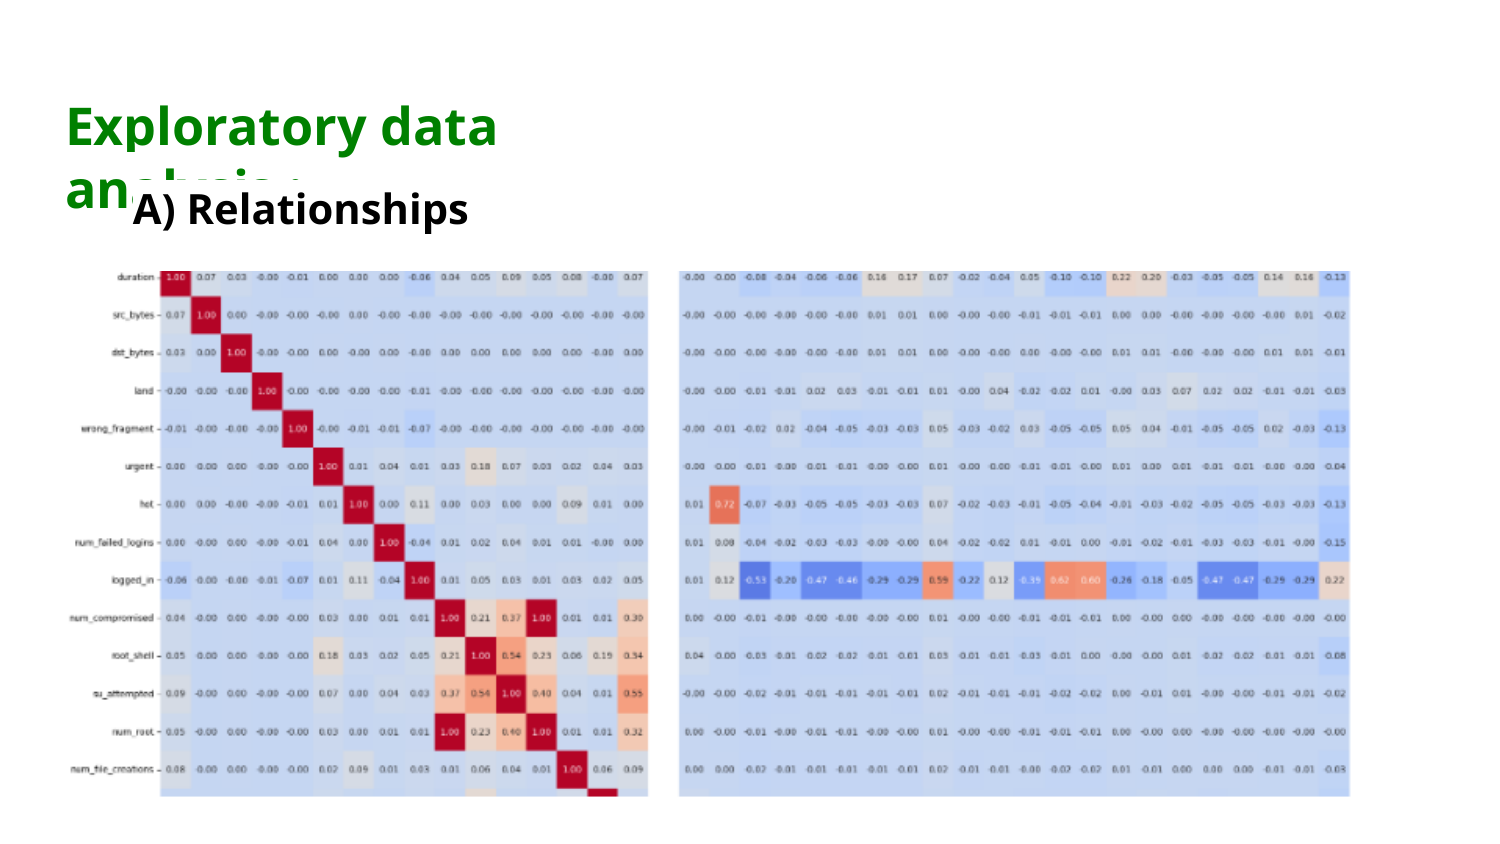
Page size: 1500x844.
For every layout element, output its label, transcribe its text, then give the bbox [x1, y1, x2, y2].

picture [24, 271, 1407, 800]
text_box A) Relationships [117, 167, 805, 247]
text_box Exploratory data analysis : [50, 78, 737, 158]
